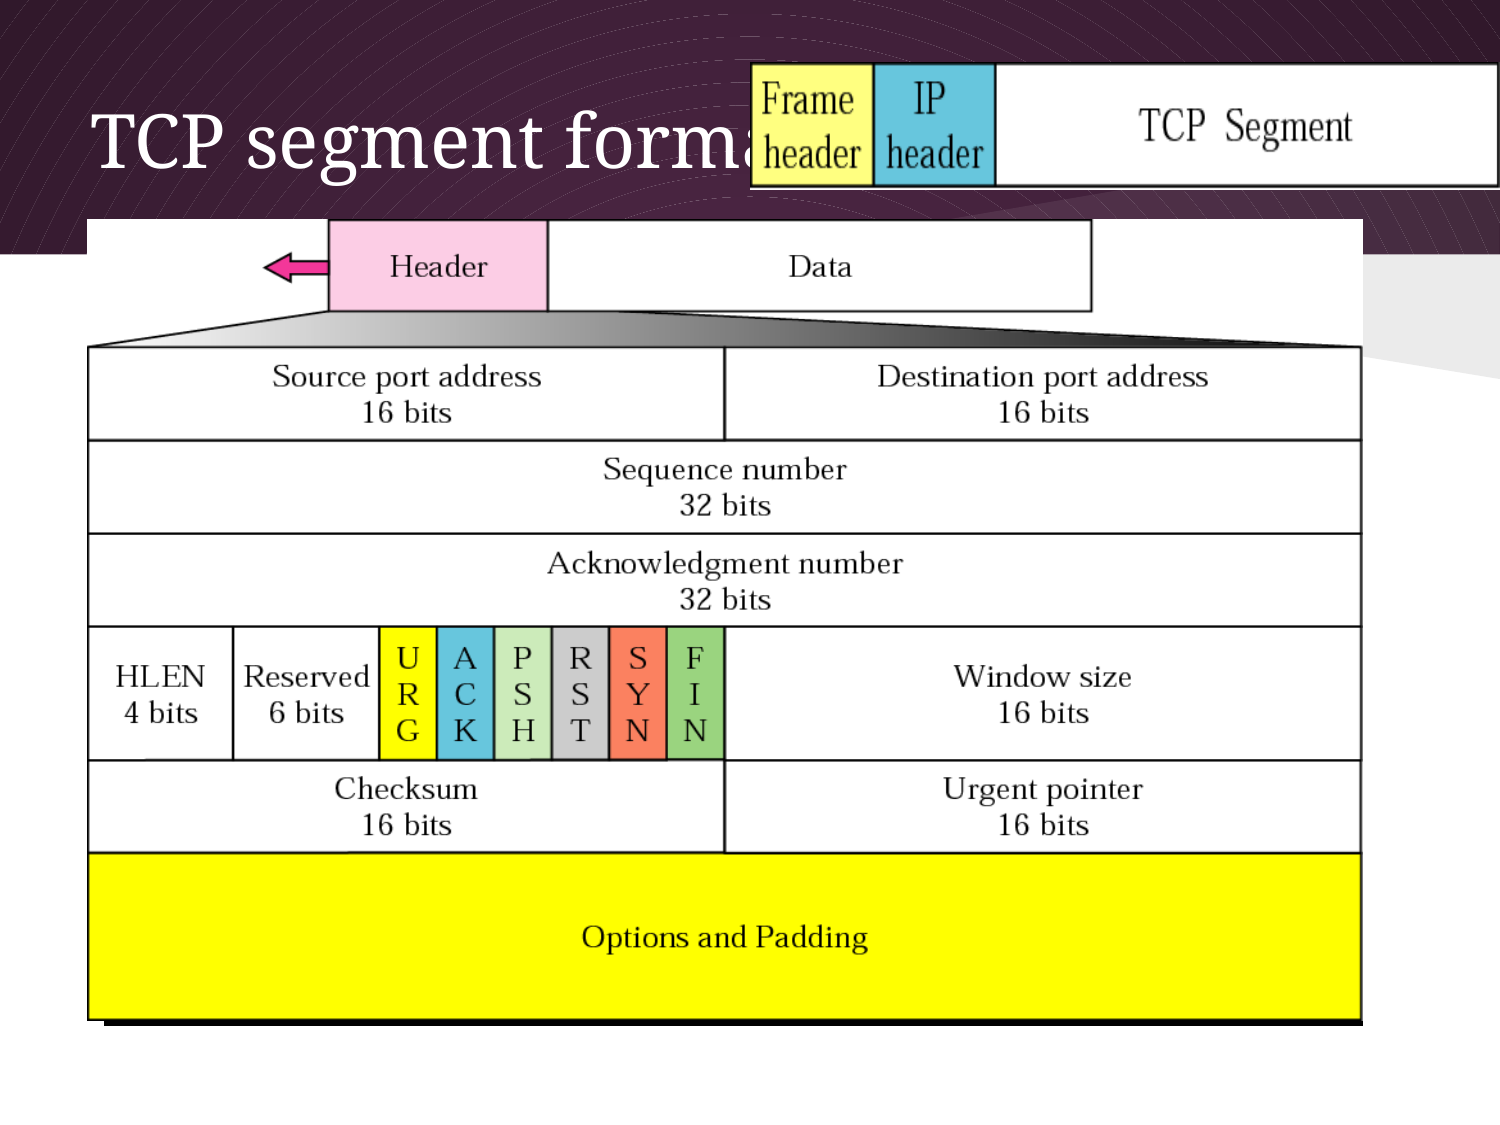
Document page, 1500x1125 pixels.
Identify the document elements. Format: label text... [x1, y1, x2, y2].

title TCP segment format [75, 45, 1425, 233]
picture [749, 62, 1500, 190]
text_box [87, 219, 1363, 1026]
